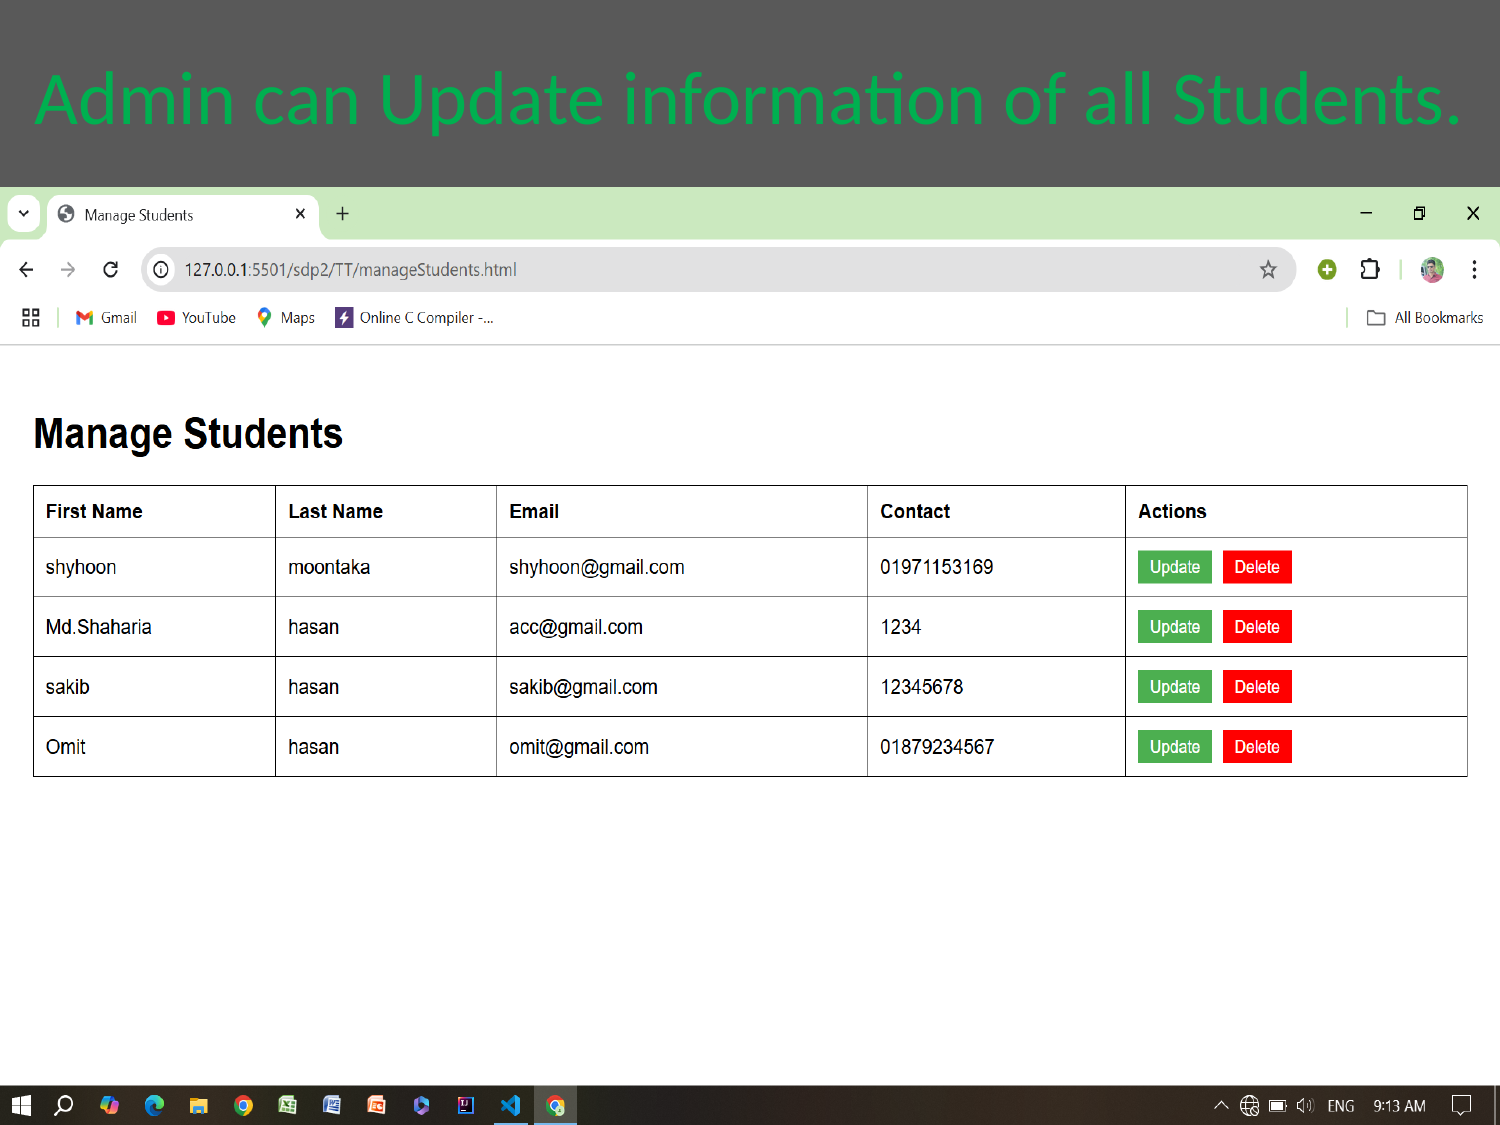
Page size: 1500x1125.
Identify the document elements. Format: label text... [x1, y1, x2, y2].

title Admin can Update information of all Students. [0, 0, 1500, 187]
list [0, 187, 1500, 1125]
